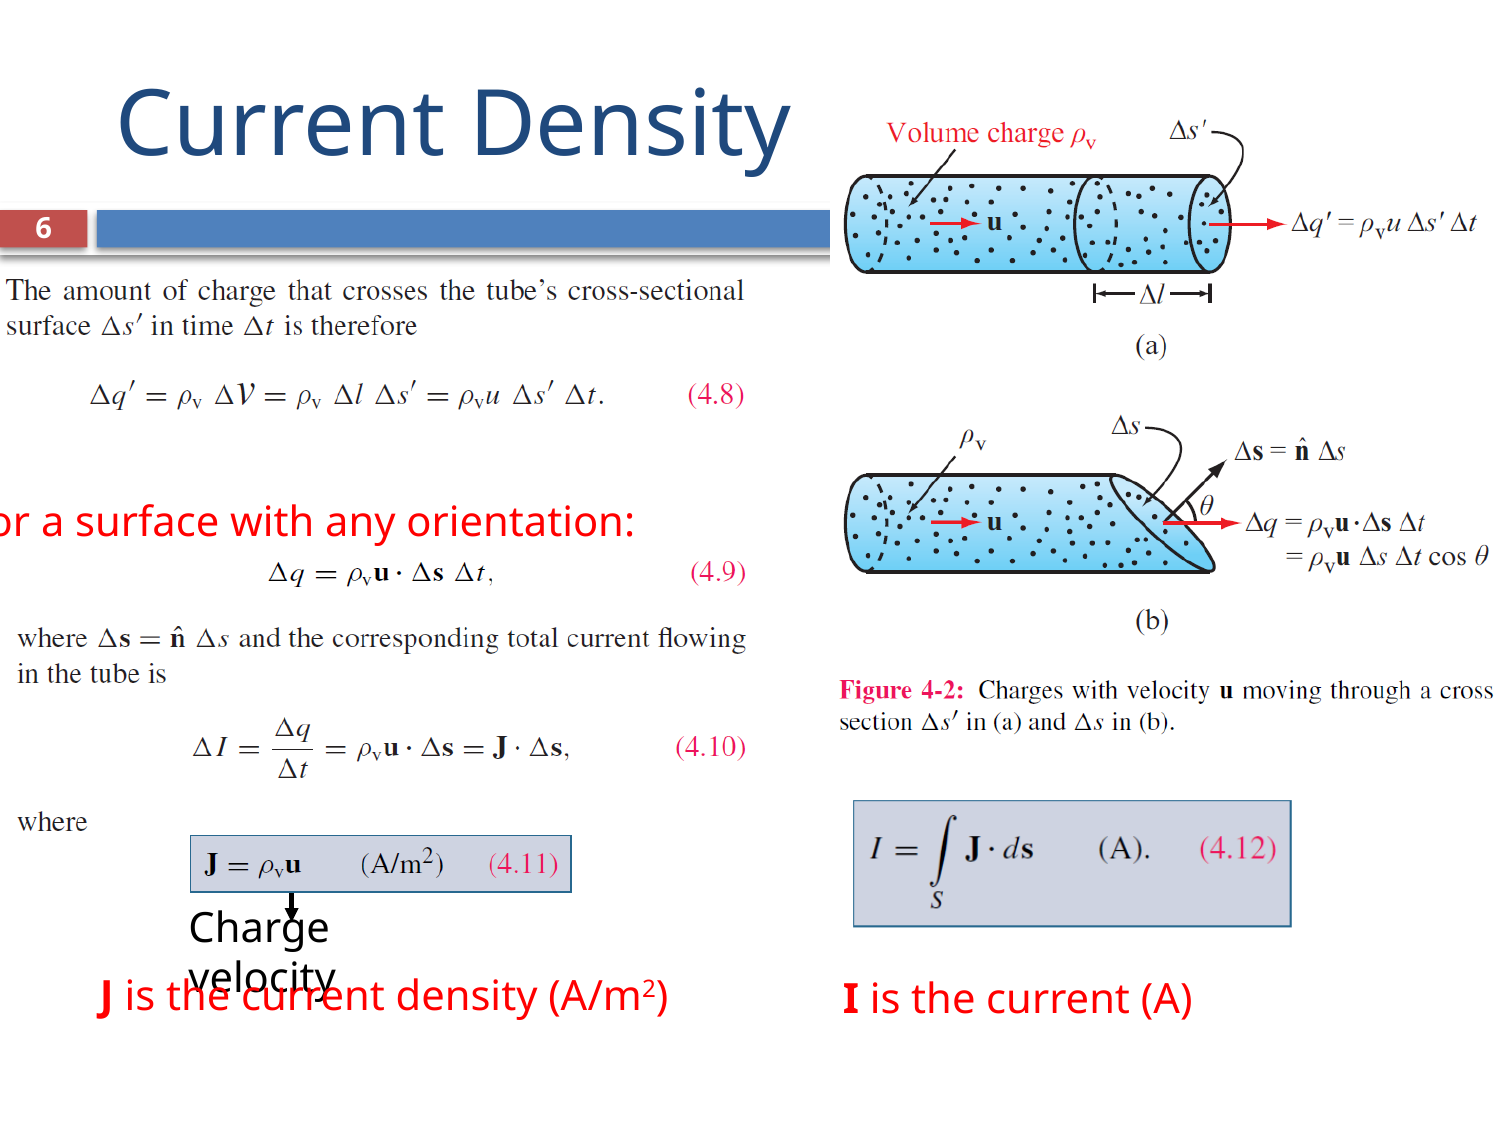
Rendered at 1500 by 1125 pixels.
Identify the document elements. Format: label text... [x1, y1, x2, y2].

title Current Density [100, 37, 1438, 200]
text_box For a surface with any orientation: [0, 487, 651, 549]
text_box Charge velocity [173, 911, 467, 960]
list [0, 272, 749, 416]
text_box J is the current density (A/m2) [85, 960, 684, 1026]
picture [830, 106, 1500, 739]
text_box I is the current (A) [828, 964, 1208, 1029]
picture [844, 786, 1300, 939]
slide_number 6 [0, 208, 88, 249]
picture [0, 549, 751, 900]
